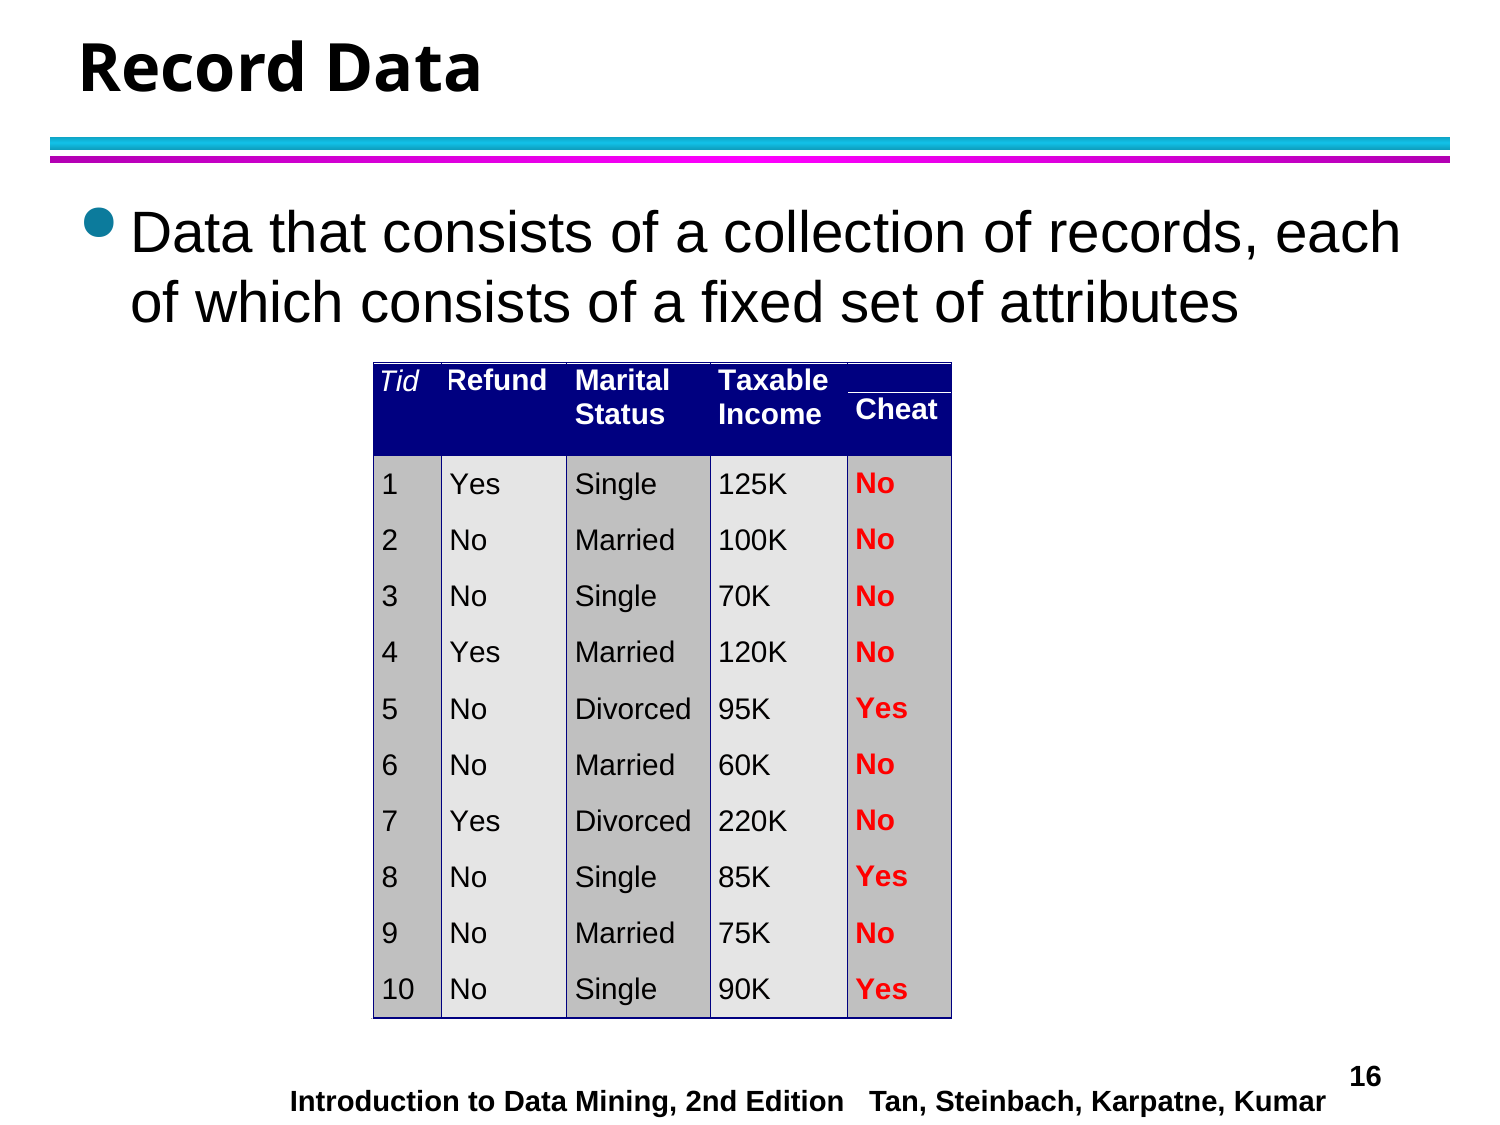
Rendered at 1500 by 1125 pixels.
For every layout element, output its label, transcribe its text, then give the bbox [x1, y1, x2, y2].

list Data that consists of a collection of records, each of which consists of a fixed set of attributes [67, 187, 1432, 350]
title Record Data [62, 24, 1421, 113]
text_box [362, 362, 994, 1038]
